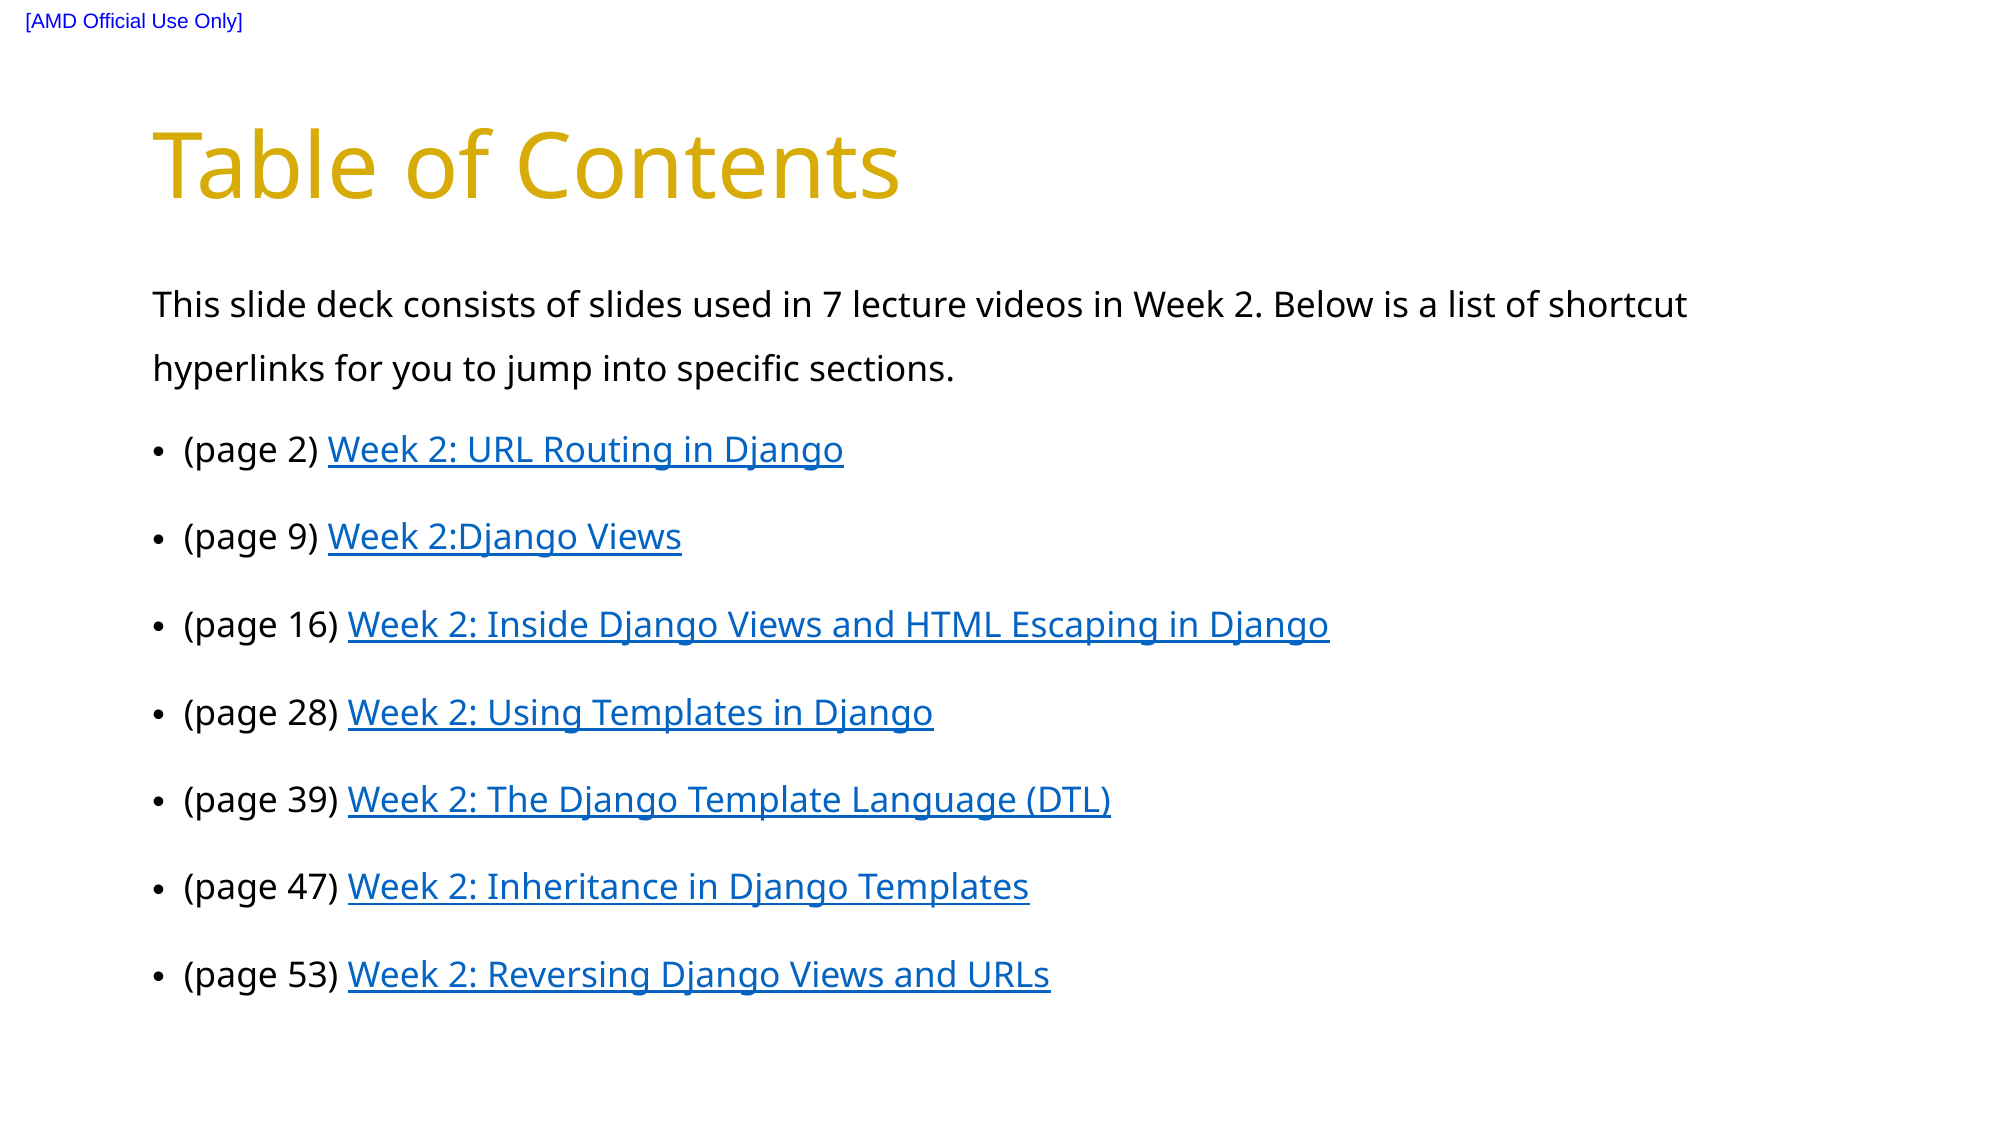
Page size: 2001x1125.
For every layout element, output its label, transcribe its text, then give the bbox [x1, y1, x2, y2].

title Table of Contents [137, 59, 1863, 252]
list This slide deck consists of slides used in 7 lecture videos in Week 2. Below is a list of shortcut hyperlinks for you to jump into specific sections. (page 2) Week 2: URL Routing in Django (page 9) Week 2:Django Views (page 16) Week 2: Inside Django Views and HTML Escaping in Django (page 28) Week 2: Using Templates in Django (page 39) Week 2: The Django Template Language (DTL) (page 47) Week 2: Inheritance in Django Templates (page 53) Week 2: Reversing Django Views and URLs [137, 252, 1863, 1014]
